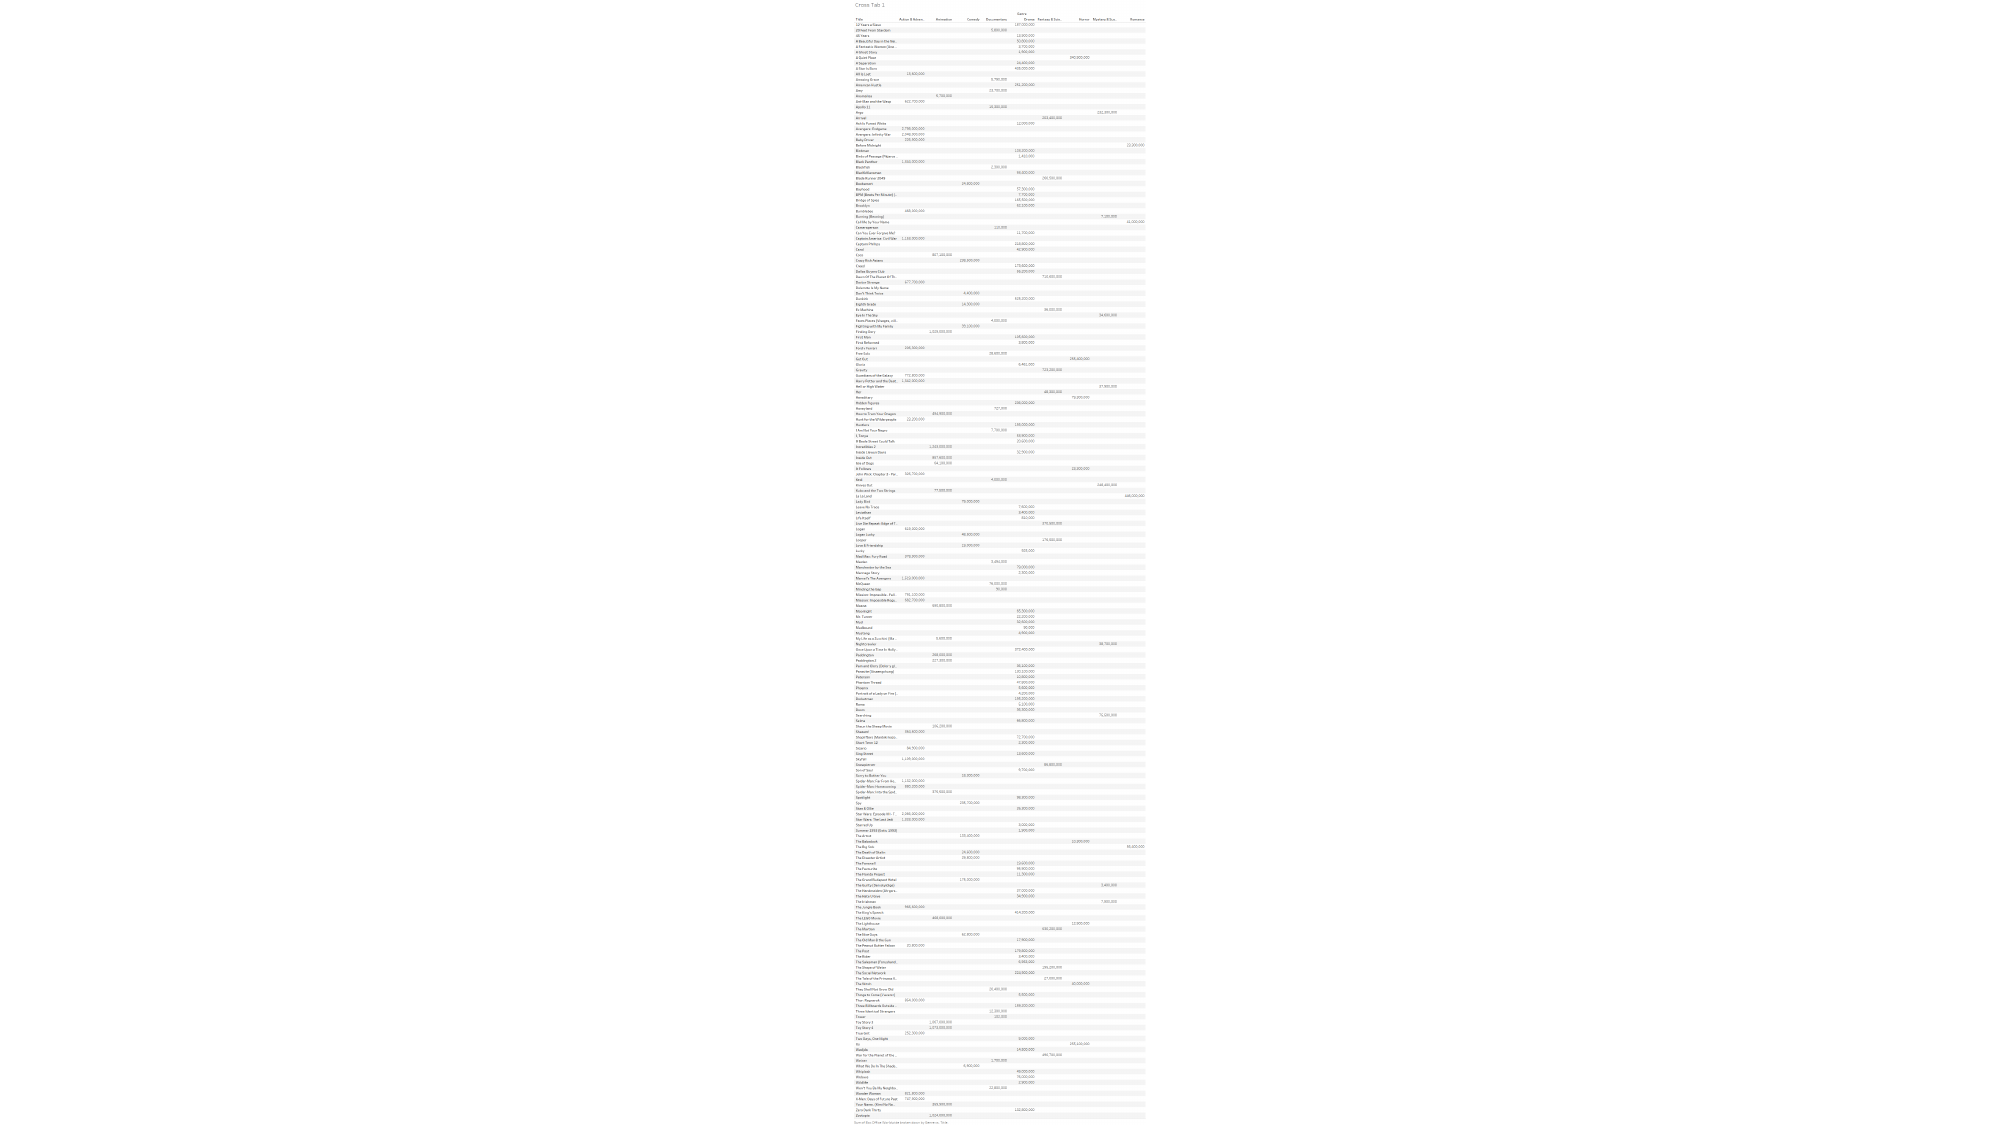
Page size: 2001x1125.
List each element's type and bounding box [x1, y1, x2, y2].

picture [854, 0, 1146, 1125]
